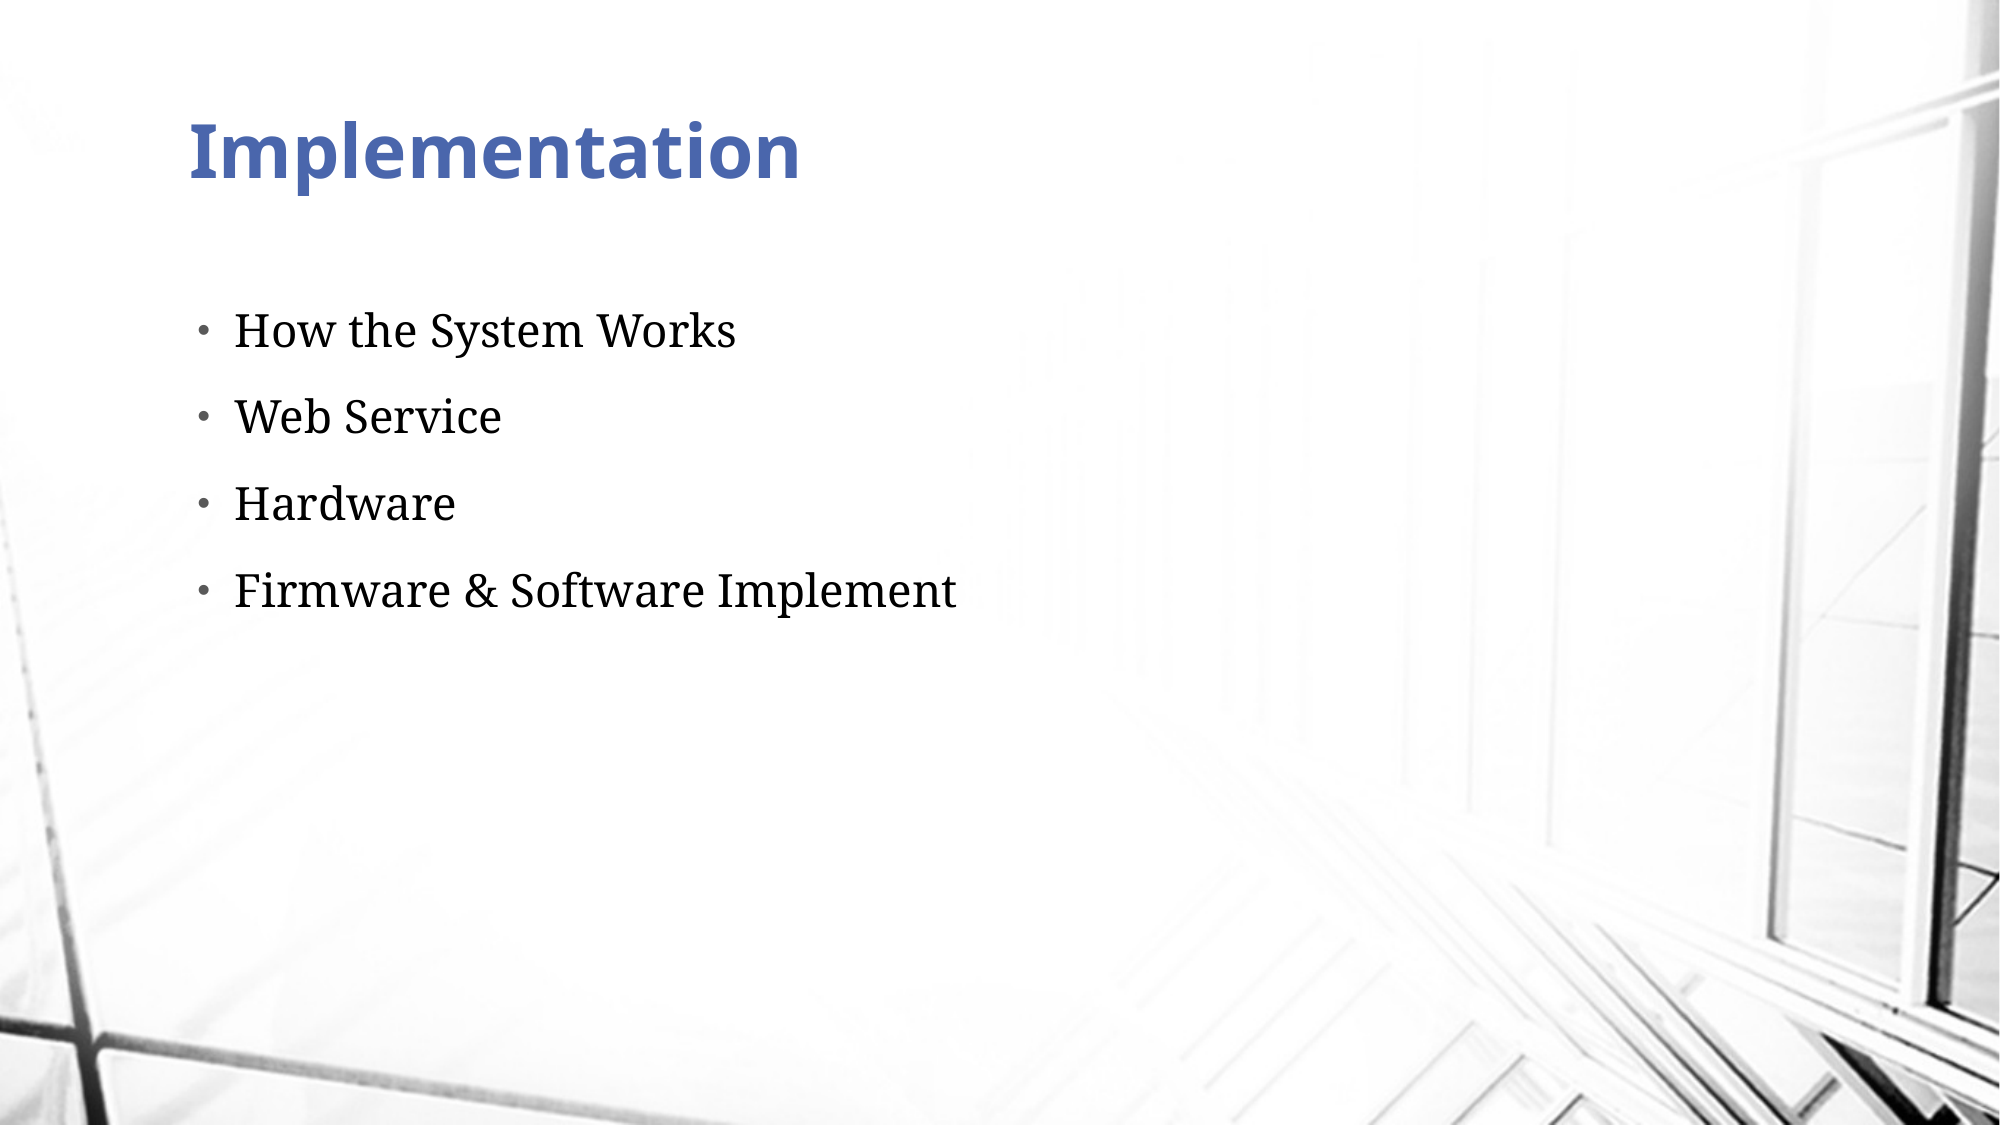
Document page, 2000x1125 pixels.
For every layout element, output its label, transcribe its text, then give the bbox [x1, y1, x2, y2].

text_box Implementation [174, 24, 1600, 200]
list How the System Works Web Service Hardware Firmware & Software Implement [174, 299, 1600, 988]
picture [0, 0, 2000, 1125]
